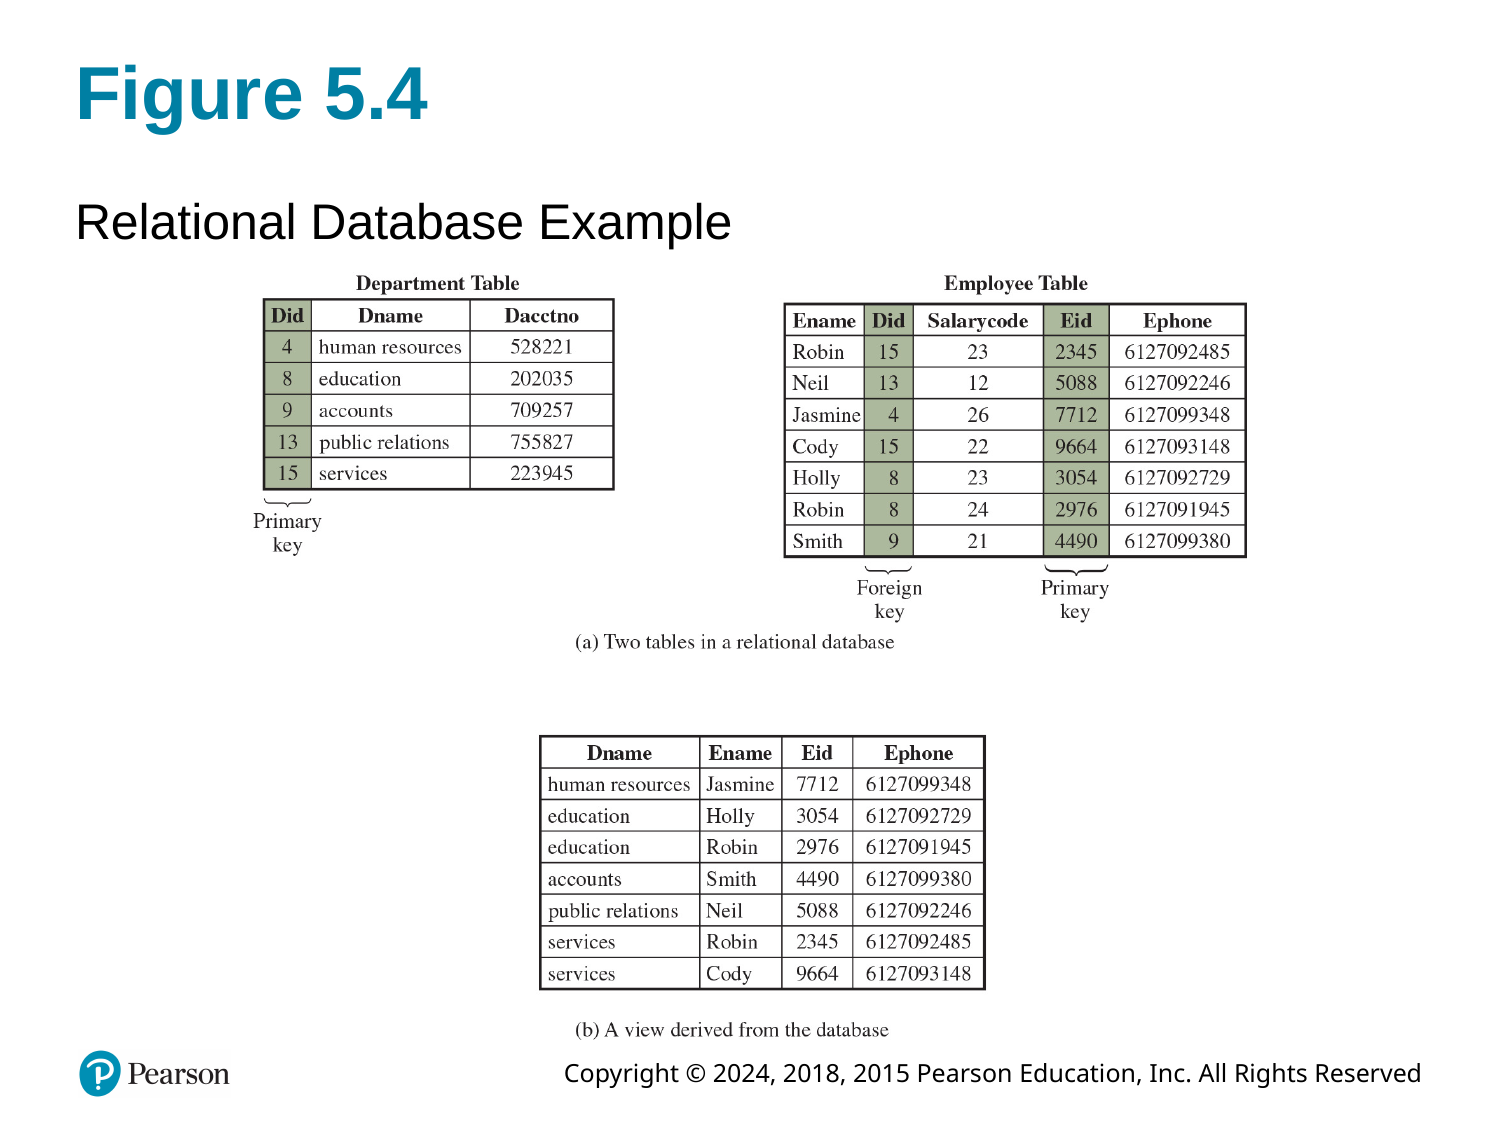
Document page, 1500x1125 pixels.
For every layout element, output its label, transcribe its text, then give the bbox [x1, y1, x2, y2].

picture [250, 272, 1250, 1043]
picture [78, 1049, 231, 1098]
list Relational Database Example [75, 0, 1425, 542]
